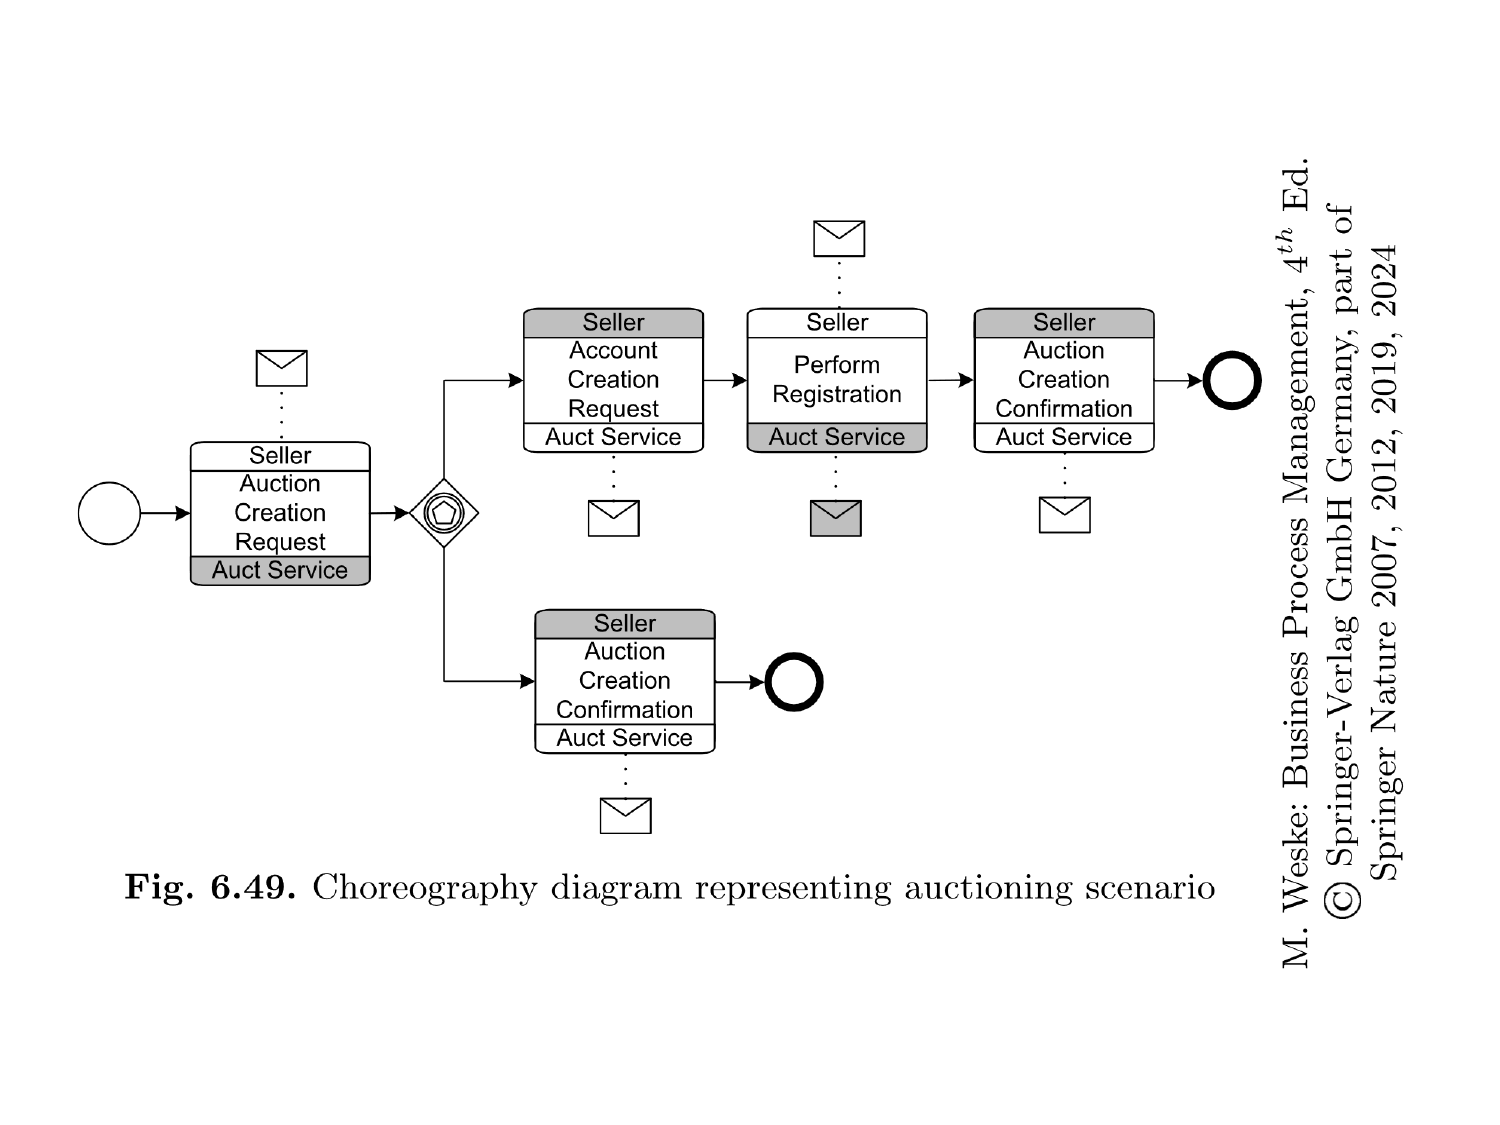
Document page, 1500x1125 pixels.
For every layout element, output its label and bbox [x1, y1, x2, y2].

picture [74, 104, 1425, 1021]
